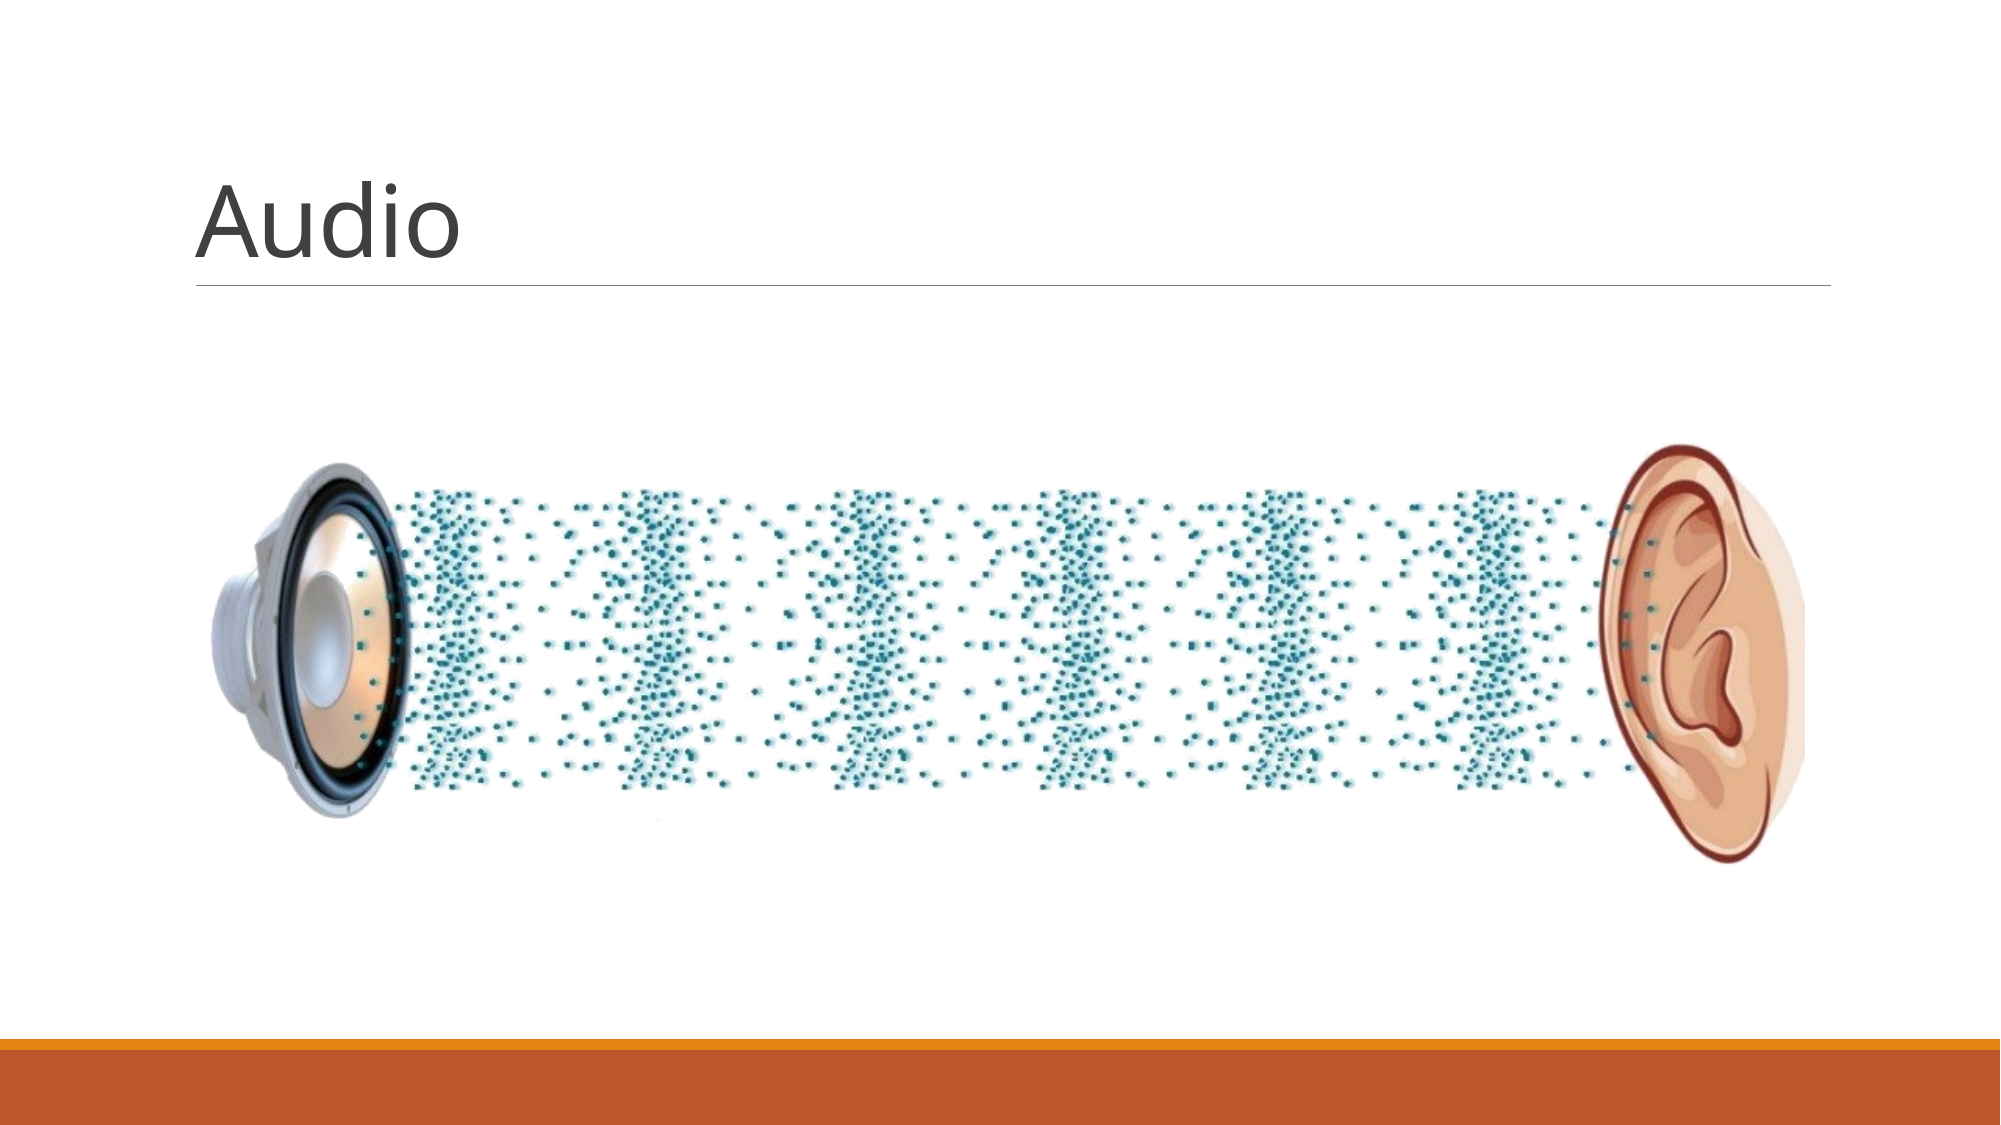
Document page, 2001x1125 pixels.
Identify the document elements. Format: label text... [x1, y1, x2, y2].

picture [204, 438, 1806, 1125]
title Audio [180, 47, 1830, 285]
